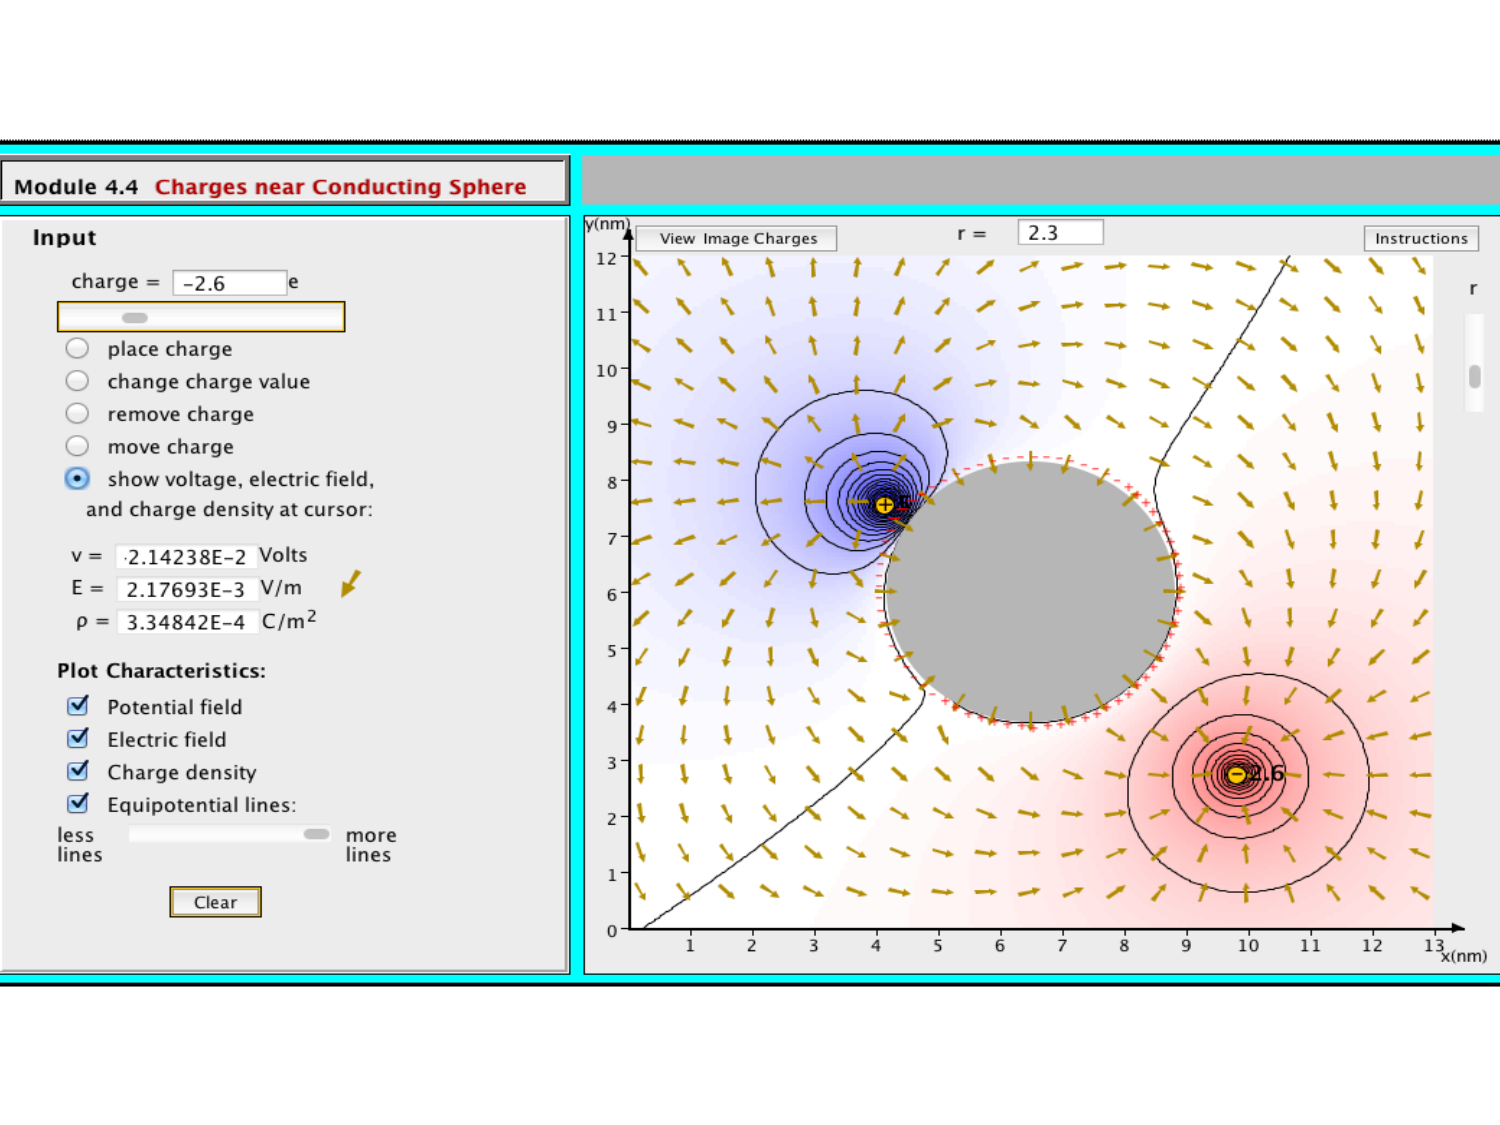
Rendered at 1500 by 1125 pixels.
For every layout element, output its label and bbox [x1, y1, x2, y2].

list [0, 137, 1500, 988]
